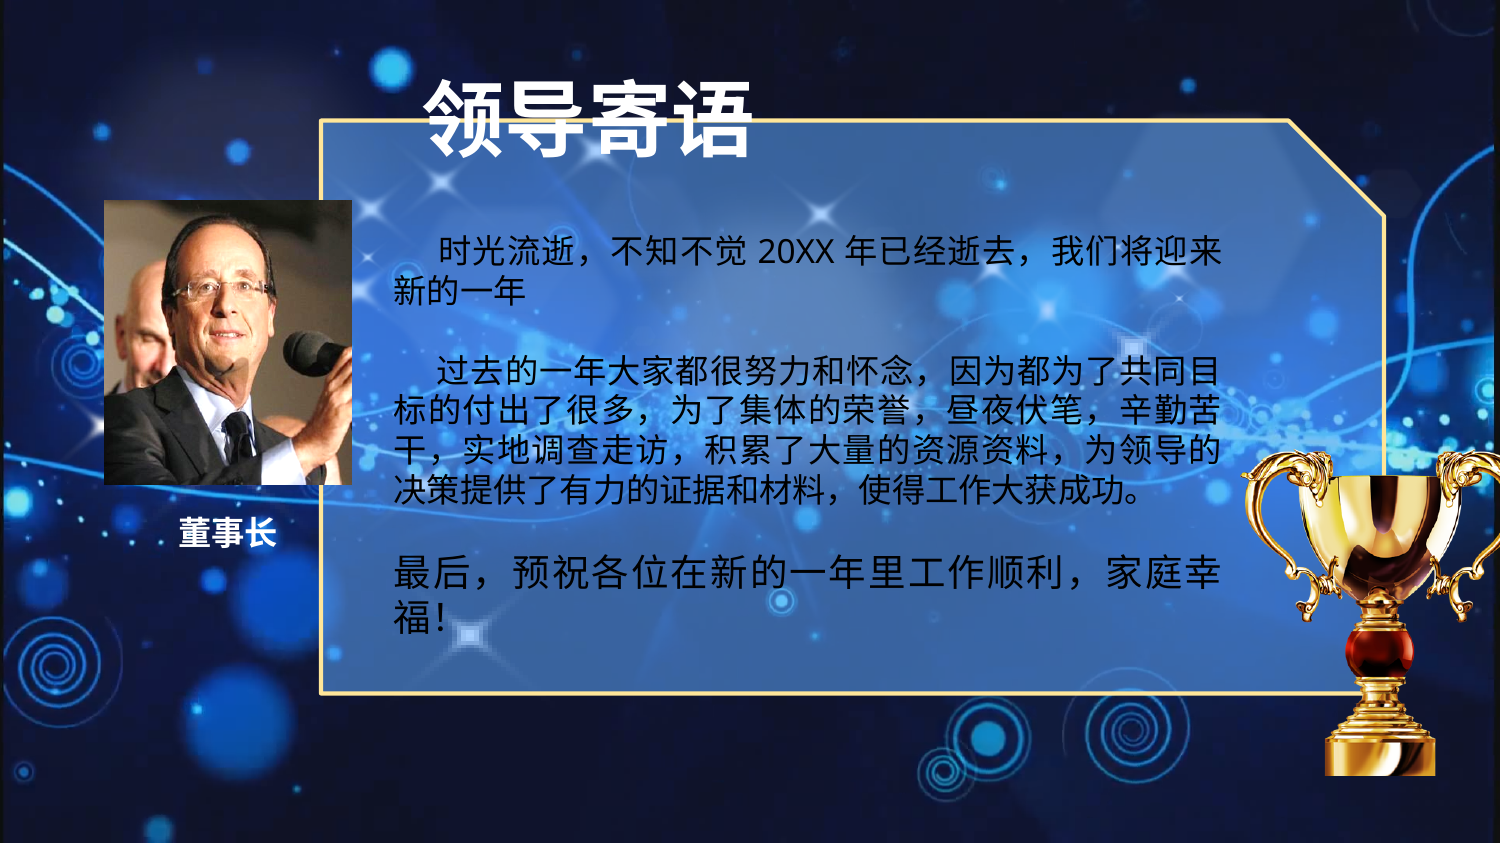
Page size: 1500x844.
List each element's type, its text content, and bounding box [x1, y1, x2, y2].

text_box 时光流逝，不知不觉20XX年已经逝去，我们将迎来新的一年 过去的一年大家都很努力和怀念，因为都为了共同目标的付出了很多，为了集体的荣誉，昼夜伏笔，辛勤苦干，实地调查走访，积累了大量的资源资料，为领导的决策提供了有力的证据和材料，使得工作大获成功。 最后，预祝各位在新的一年里工作顺利，家庭幸福！ [378, 222, 1238, 647]
picture [0, 0, 1500, 843]
text_box 董事长 [163, 504, 294, 560]
text_box 领导寄语 [406, 60, 801, 175]
text_box [318, 118, 1387, 696]
